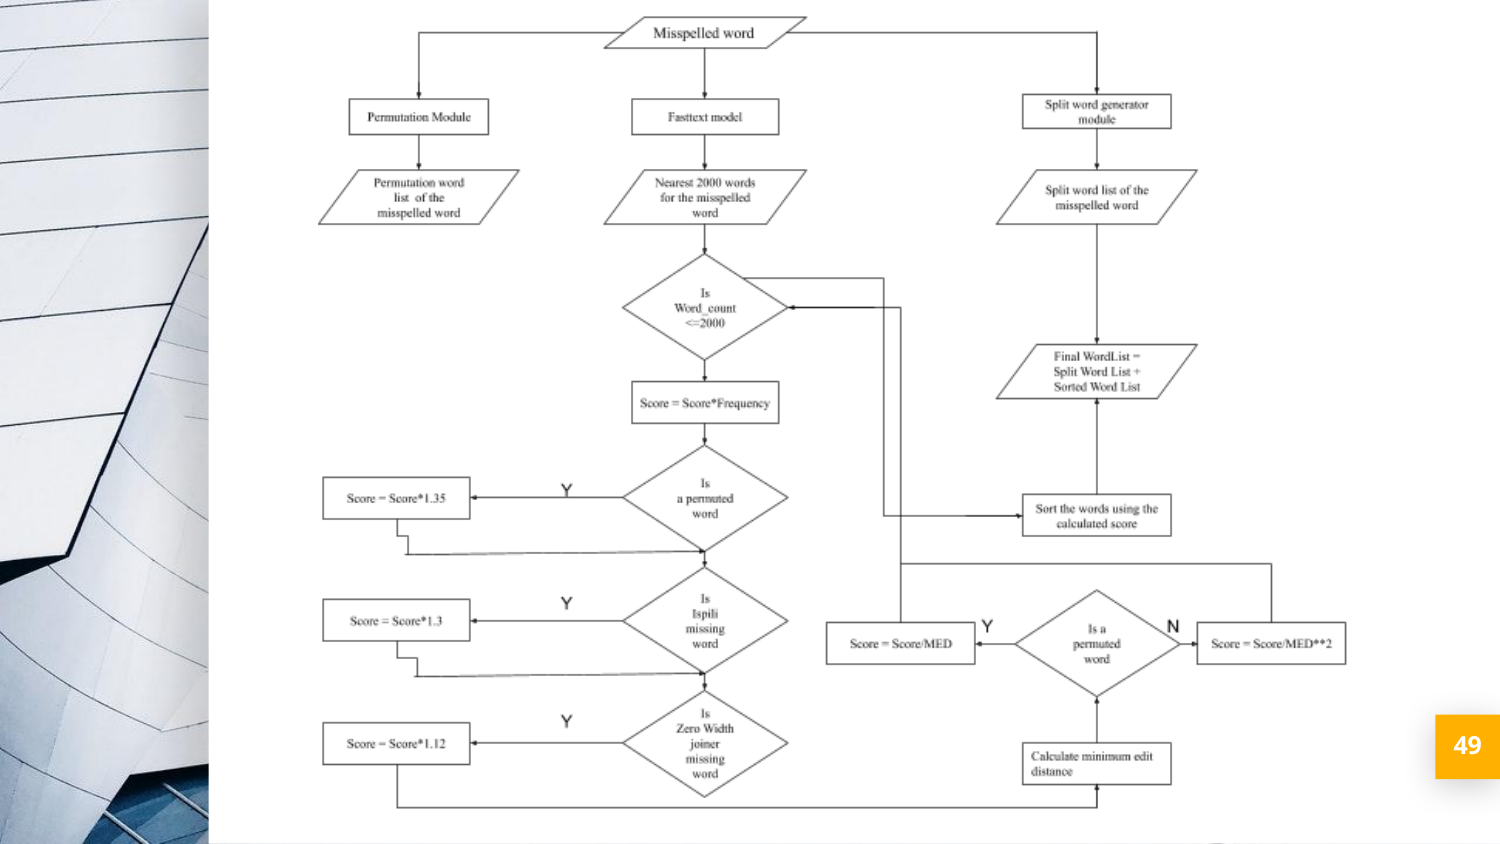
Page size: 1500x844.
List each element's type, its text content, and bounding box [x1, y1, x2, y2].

picture [318, 9, 1359, 835]
slide_number ‹#› [1435, 714, 1500, 780]
picture [0, 0, 208, 844]
